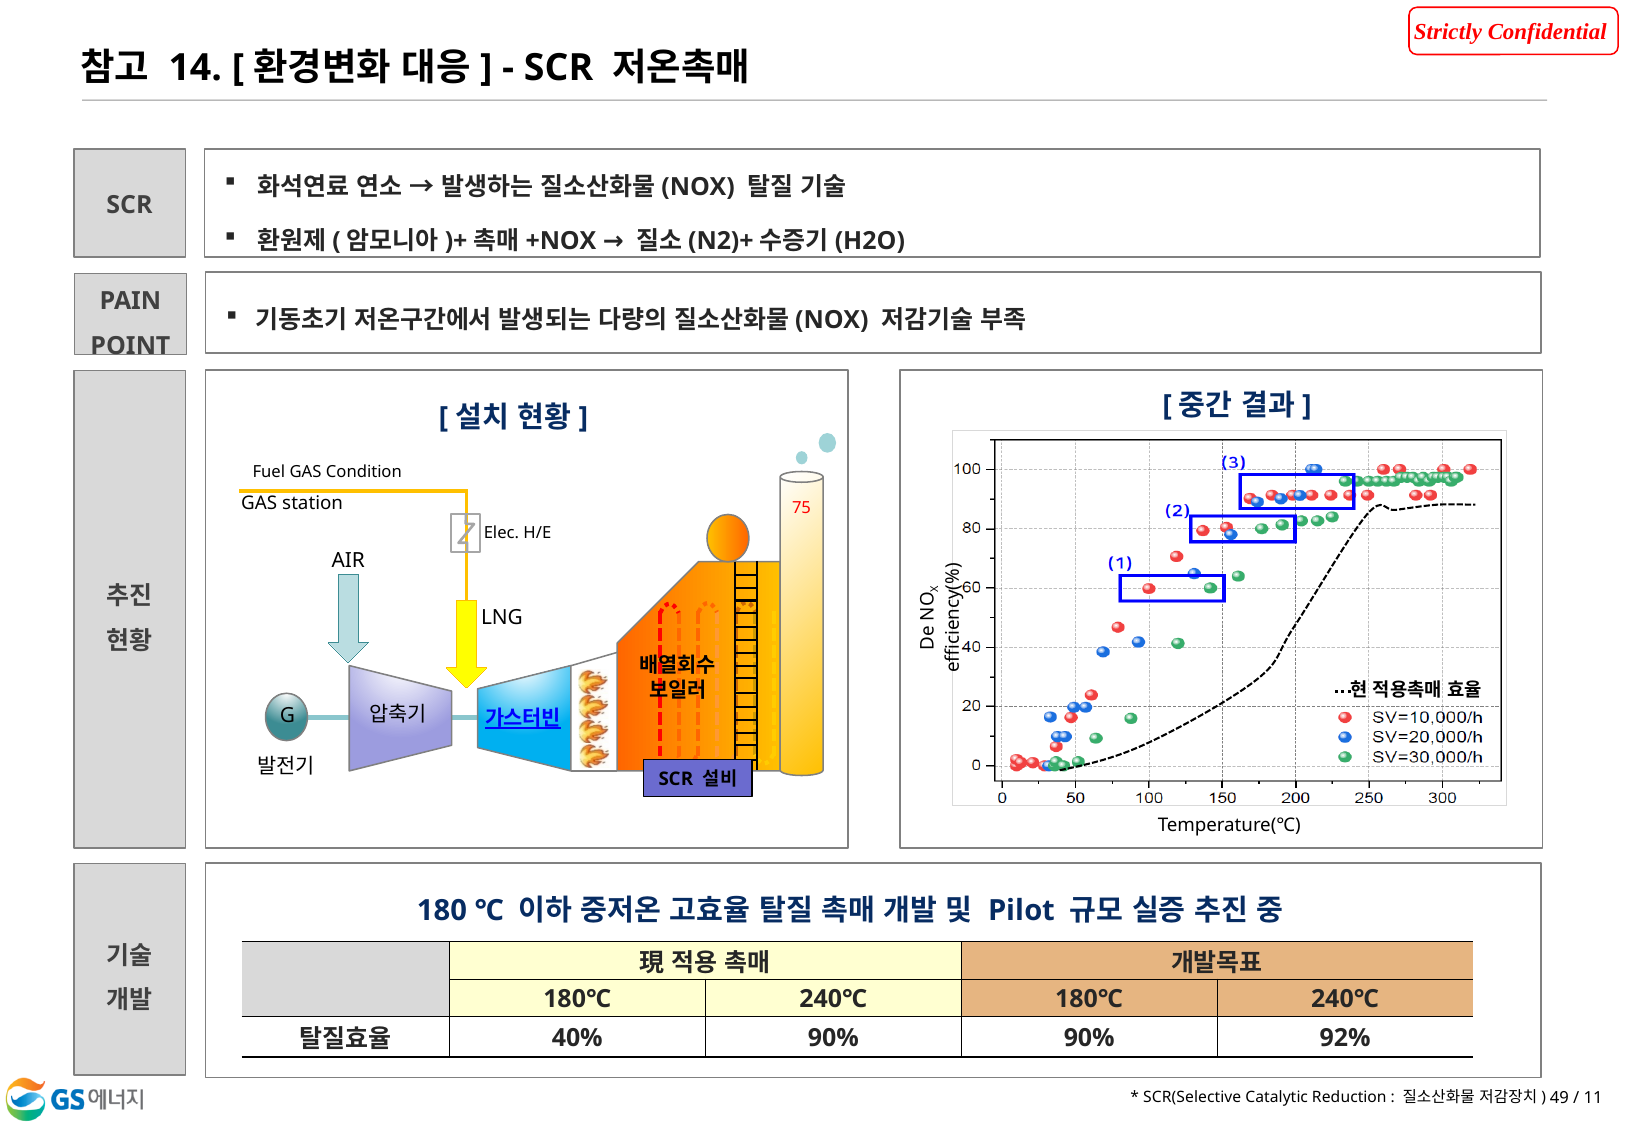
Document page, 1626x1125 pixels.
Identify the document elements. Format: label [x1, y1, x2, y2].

table_cell [450, 1017, 705, 1056]
table_cell [962, 980, 1217, 1016]
picture [952, 430, 1507, 806]
table_header [242, 942, 449, 1016]
table_cell [242, 1017, 449, 1056]
table_cell [1218, 1017, 1473, 1056]
picture [3, 1077, 155, 1122]
text_box [203, 368, 850, 850]
text_box [80, 41, 1253, 96]
text_box [73, 272, 188, 357]
table_cell [1218, 980, 1473, 1016]
text_box [72, 368, 188, 850]
table_header [450, 942, 961, 979]
text_box [203, 270, 1543, 355]
table_cell [706, 980, 961, 1016]
table_cell [450, 980, 705, 1016]
table_cell [706, 1017, 961, 1056]
text_box [72, 147, 188, 259]
text_box [898, 361, 1545, 850]
table_cell [962, 1017, 1217, 1056]
table_header [962, 942, 1473, 979]
text_box [203, 147, 1542, 259]
text_box [72, 861, 1576, 1114]
